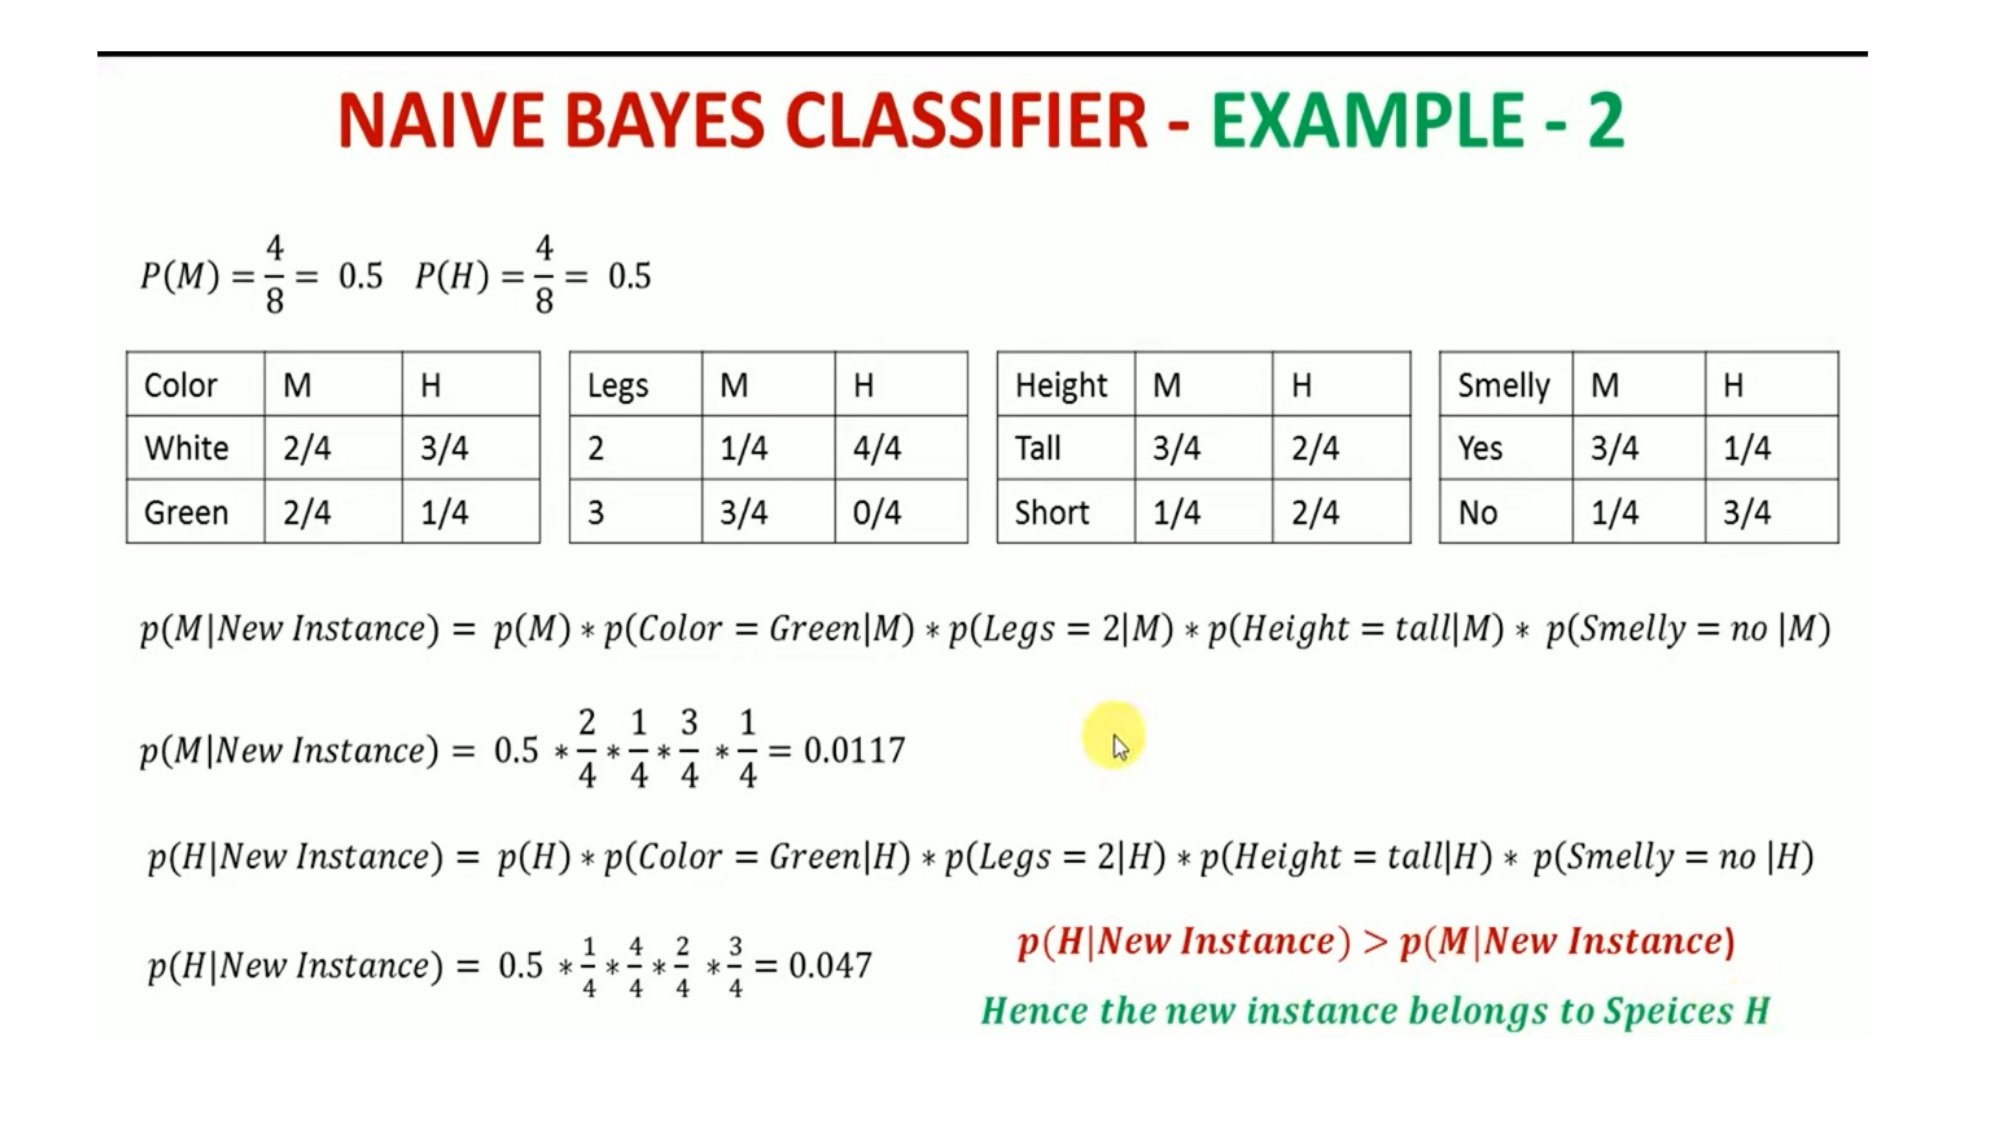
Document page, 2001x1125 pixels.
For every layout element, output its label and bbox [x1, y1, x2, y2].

picture [82, 50, 1942, 1112]
